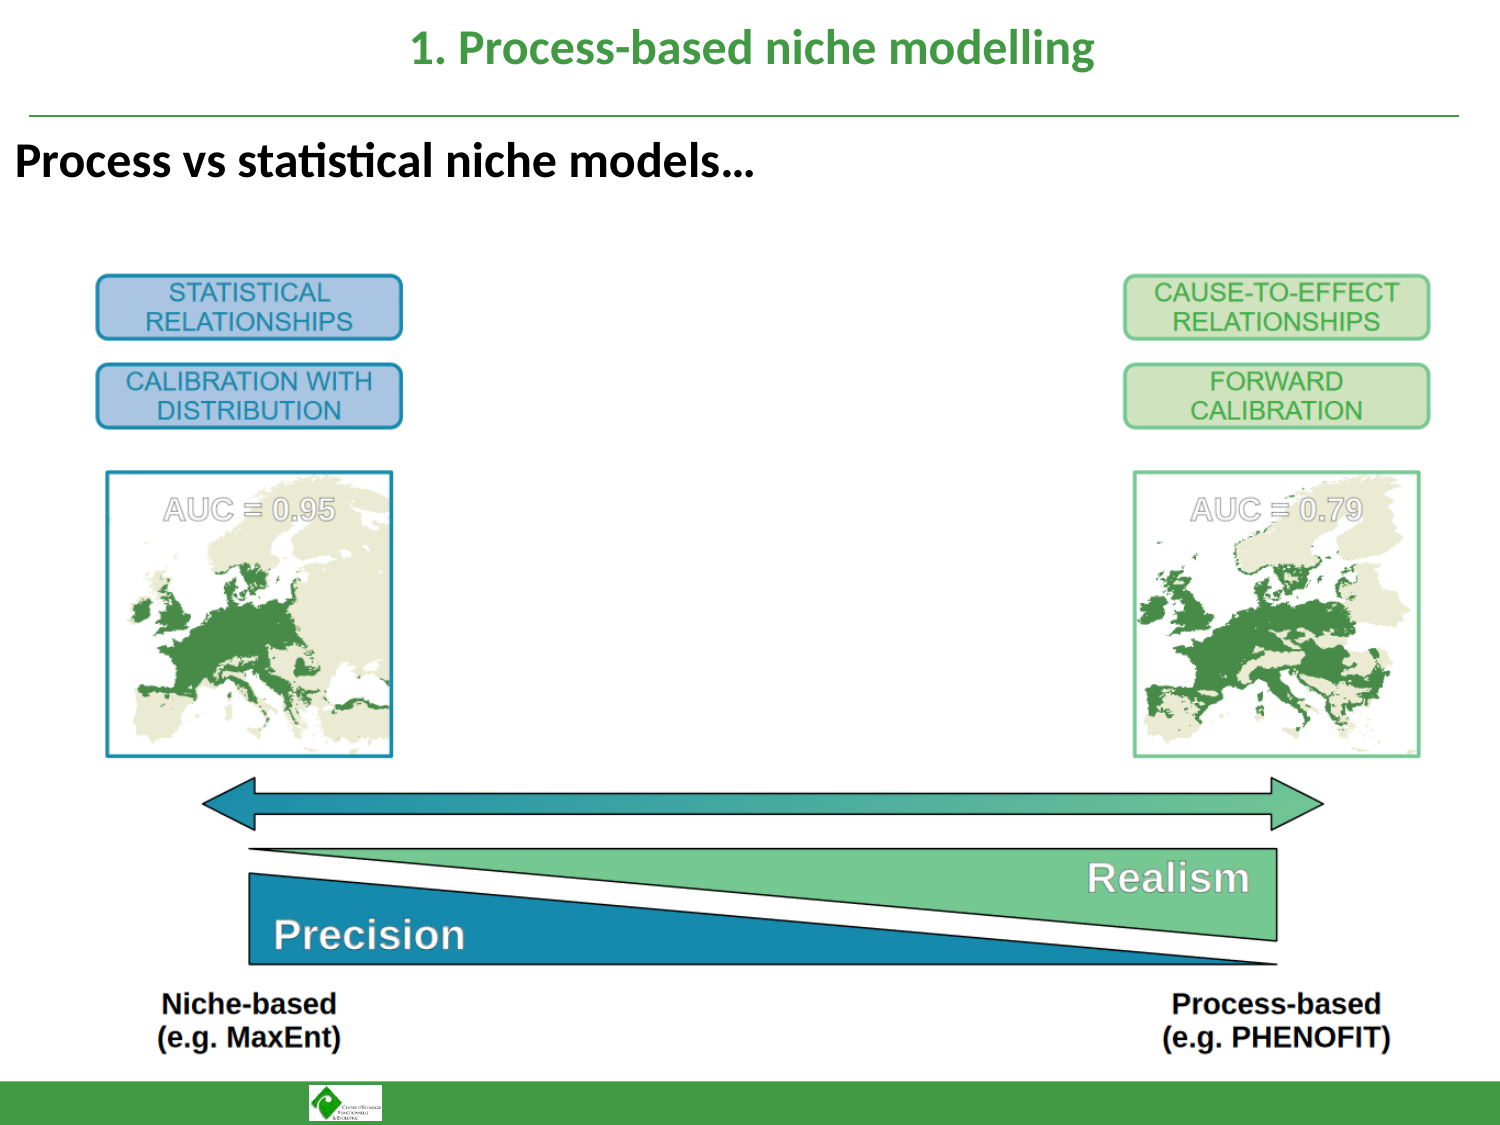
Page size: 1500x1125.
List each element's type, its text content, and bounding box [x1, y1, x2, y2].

text_box Process vs statistical niche models… [0, 120, 1500, 556]
picture [68, 244, 1453, 1072]
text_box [0, 1081, 1500, 1125]
text_box 1. Process-based niche modelling [17, 7, 1487, 82]
